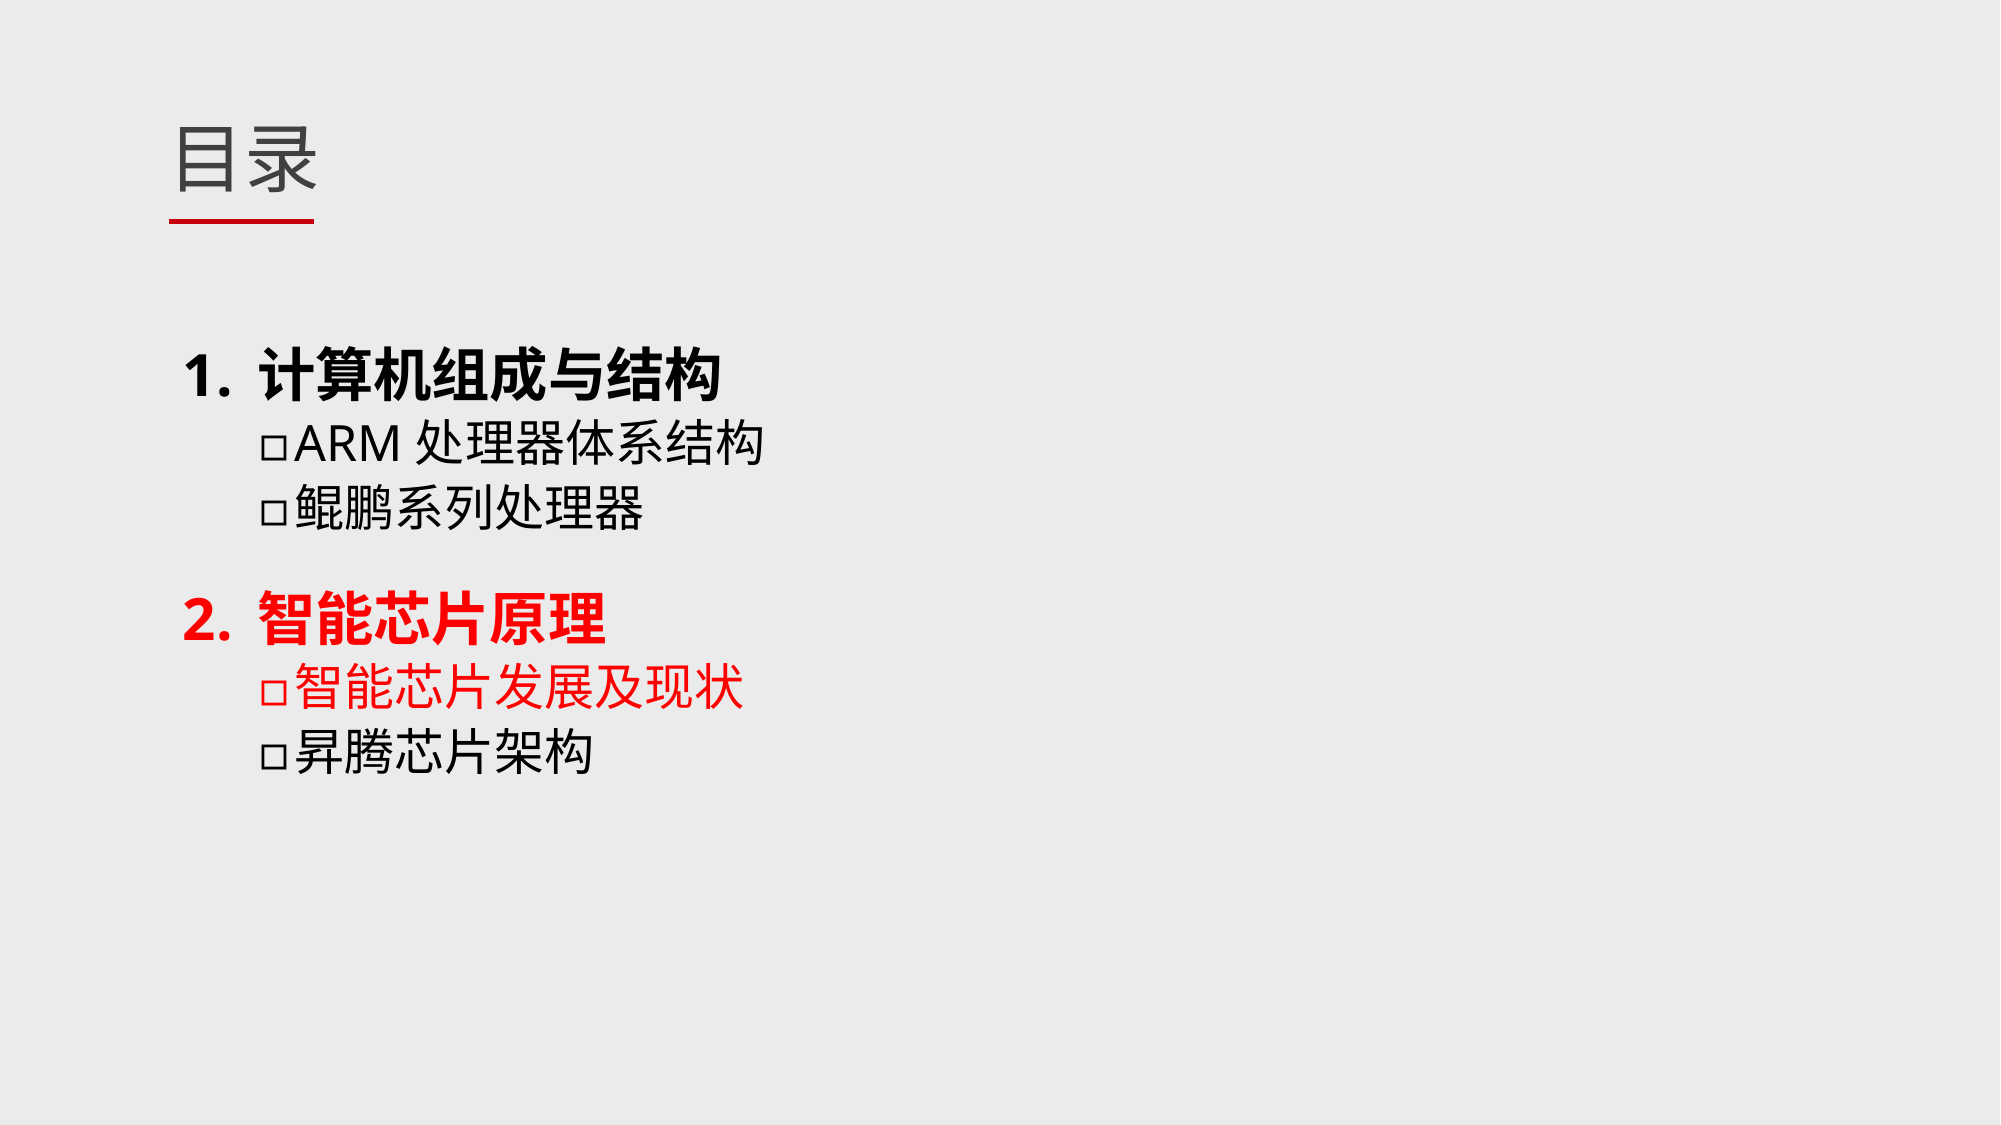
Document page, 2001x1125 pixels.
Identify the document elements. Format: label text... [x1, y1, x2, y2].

list 计算机组成与结构 ARM处理器体系结构 鲲鹏系列处理器 智能芯片原理 智能芯片发展及现状 昇腾芯片架构 [167, 302, 1833, 970]
